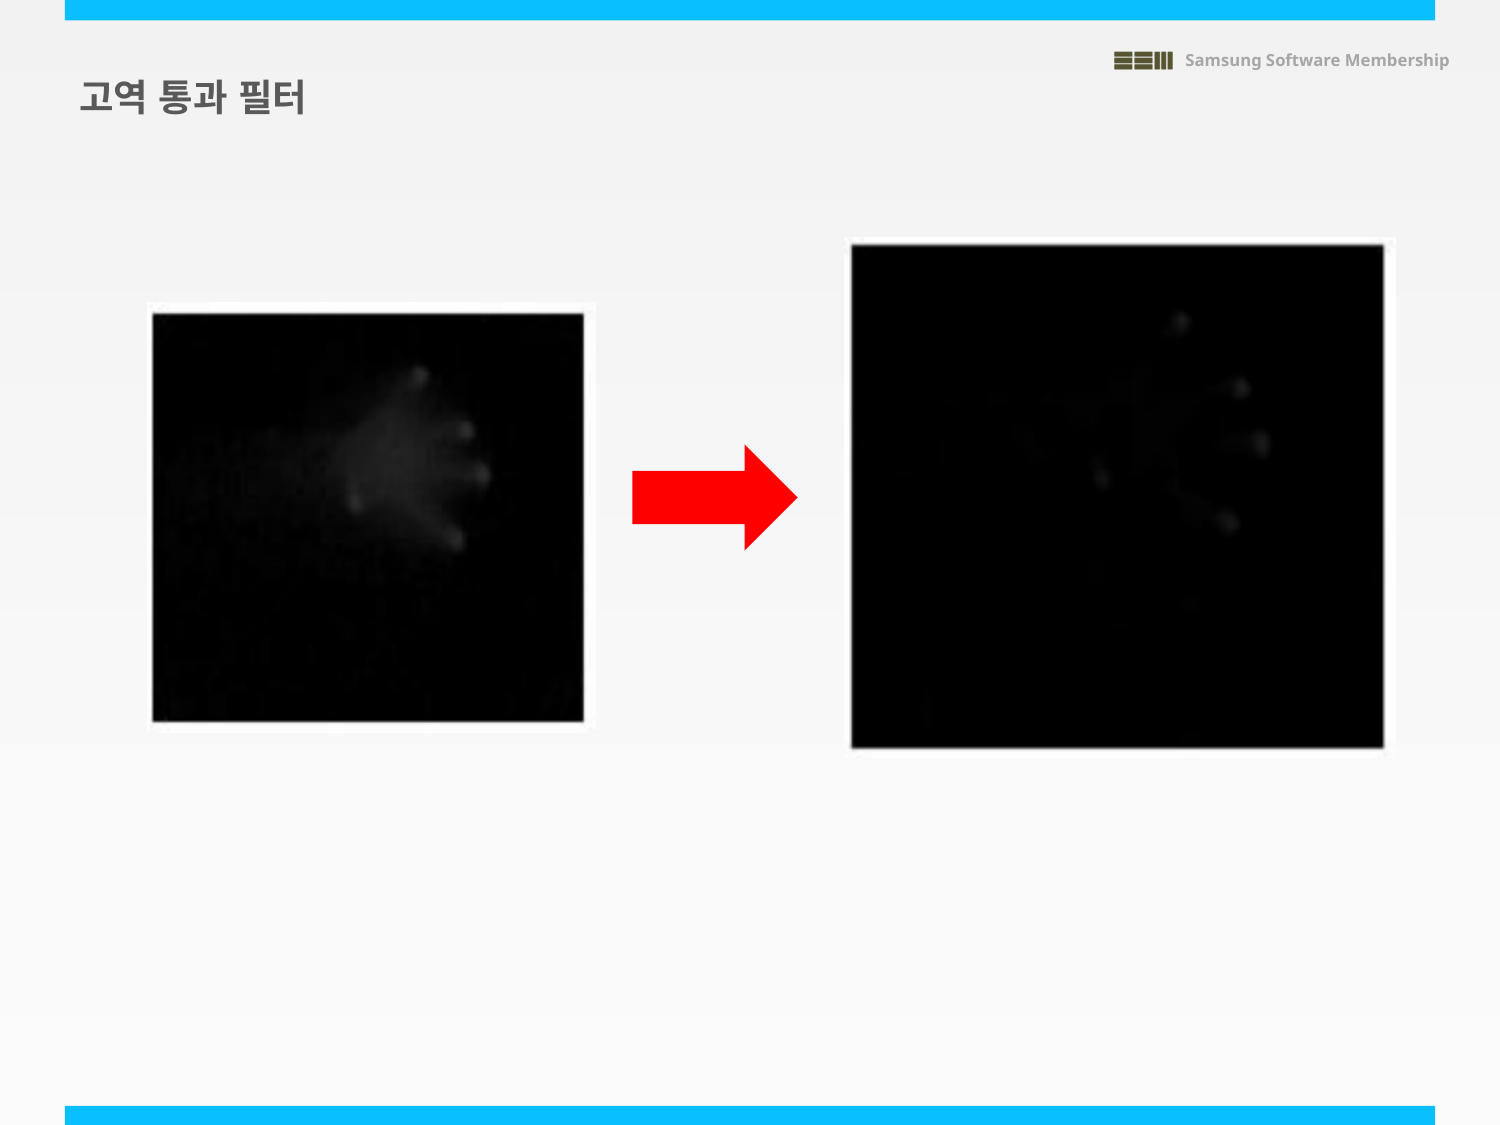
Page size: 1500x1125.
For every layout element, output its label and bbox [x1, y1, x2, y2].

picture [147, 302, 597, 733]
picture [844, 237, 1396, 758]
text_box [0, 0, 1500, 1125]
